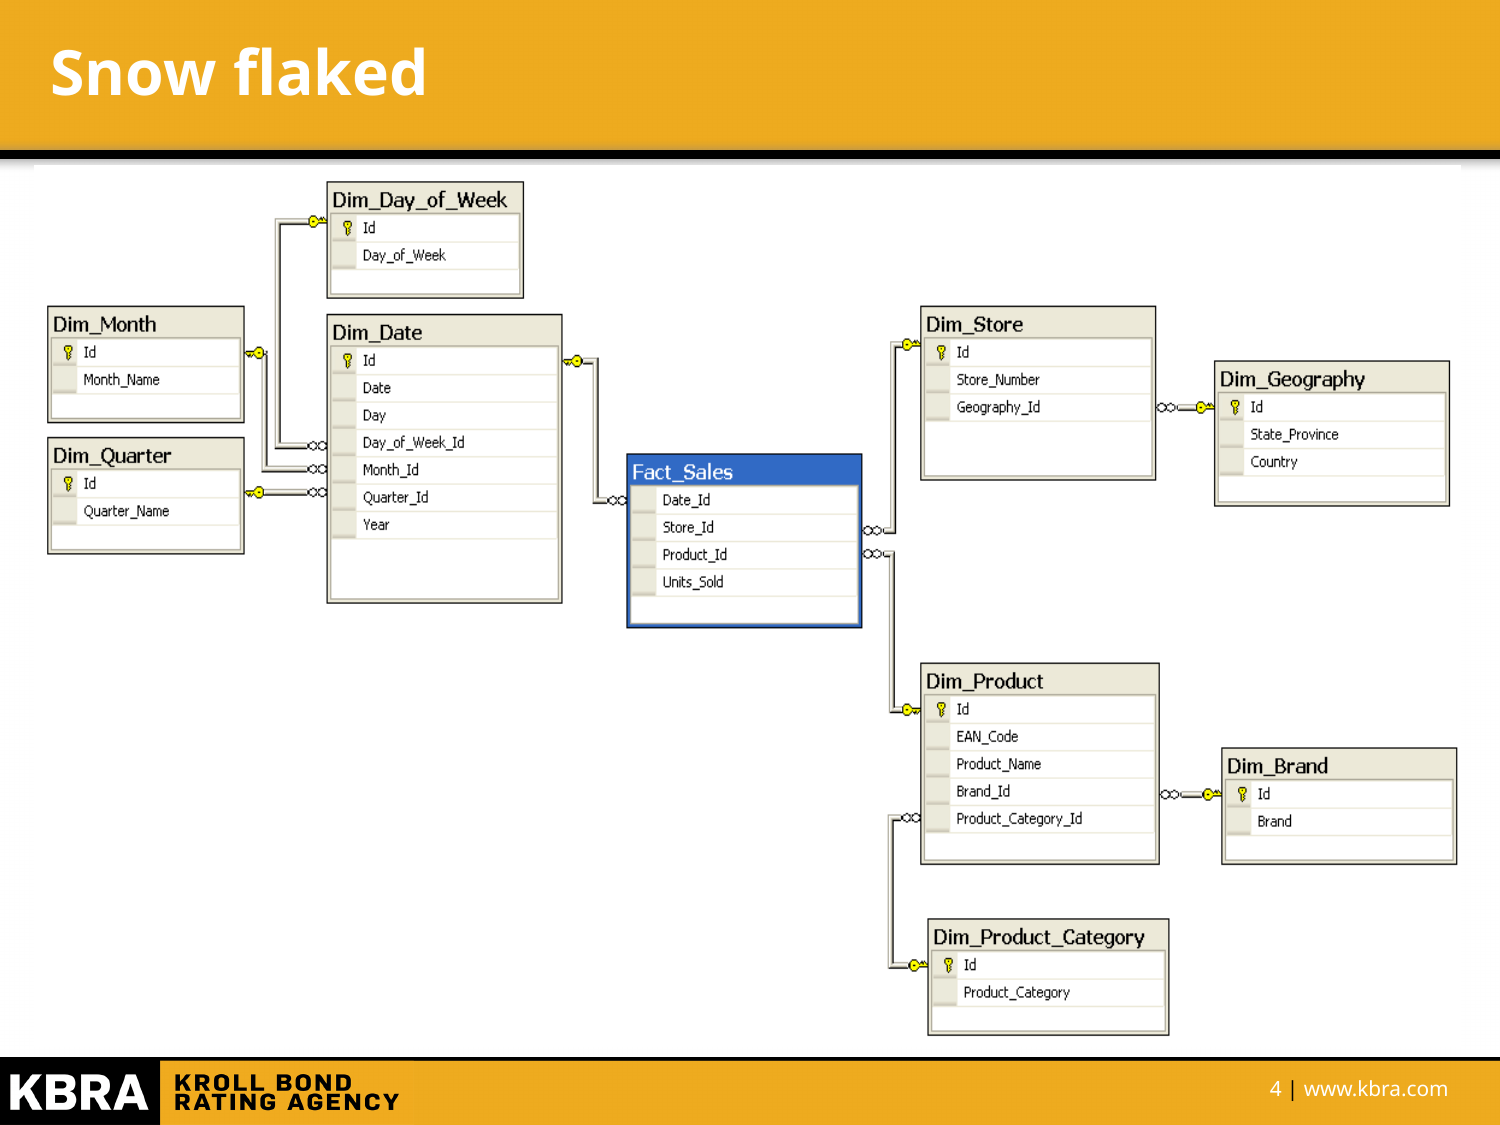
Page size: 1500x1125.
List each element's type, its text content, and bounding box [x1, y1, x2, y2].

title Snow flaked [35, 0, 1500, 152]
picture [0, 0, 1500, 1125]
